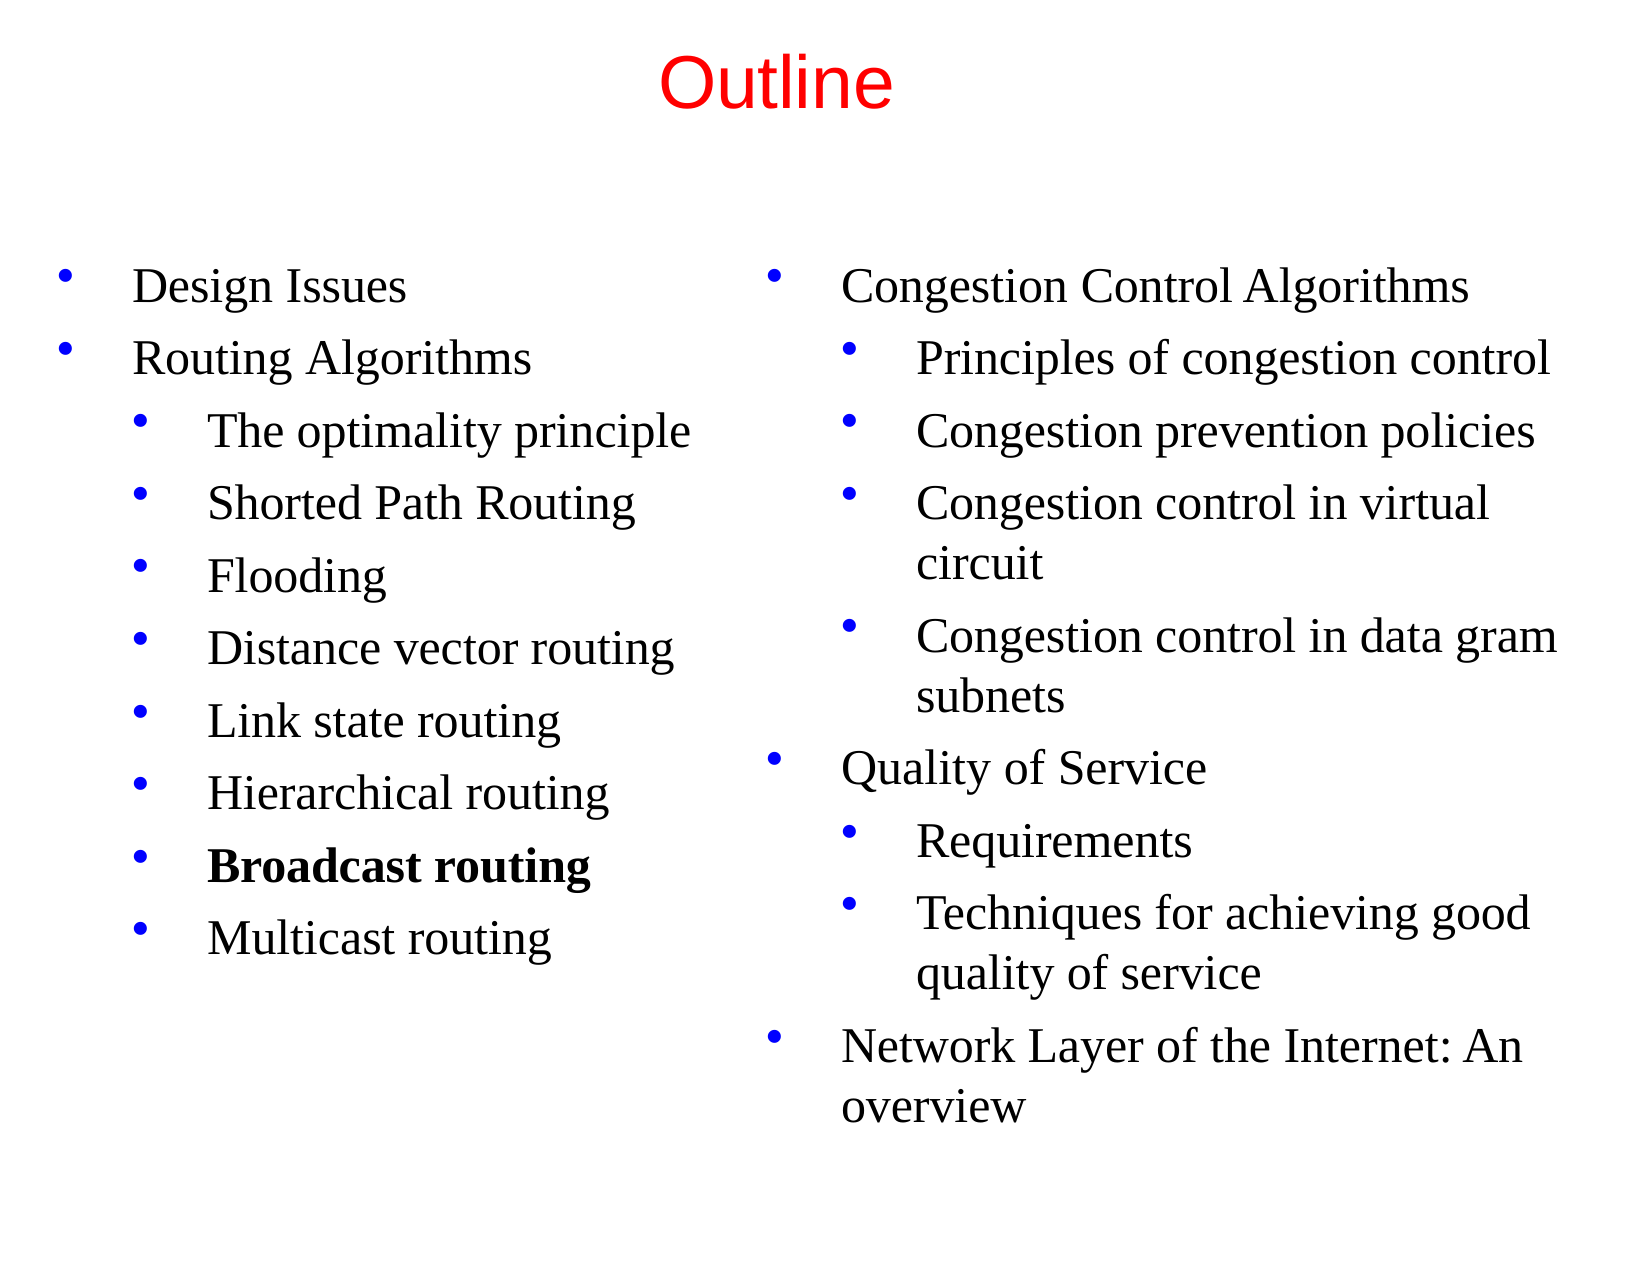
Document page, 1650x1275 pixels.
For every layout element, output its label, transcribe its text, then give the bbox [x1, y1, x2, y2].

text_box Congestion Control Algorithms Principles of congestion control Congestion prevention policies Congestion control in virtual circuit Congestion control in data gram subnets Quality of Service Requirements Techniques for achieving good quality of service Network Layer of the Internet: An overview [763, 237, 1588, 1133]
title Outline [532, 31, 1021, 237]
text_box Design Issues Routing Algorithms The optimality principle Shorted Path Routing Flooding Distance vector routing Link state routing Hierarchical routing Broadcast routing Multicast routing [54, 237, 763, 965]
